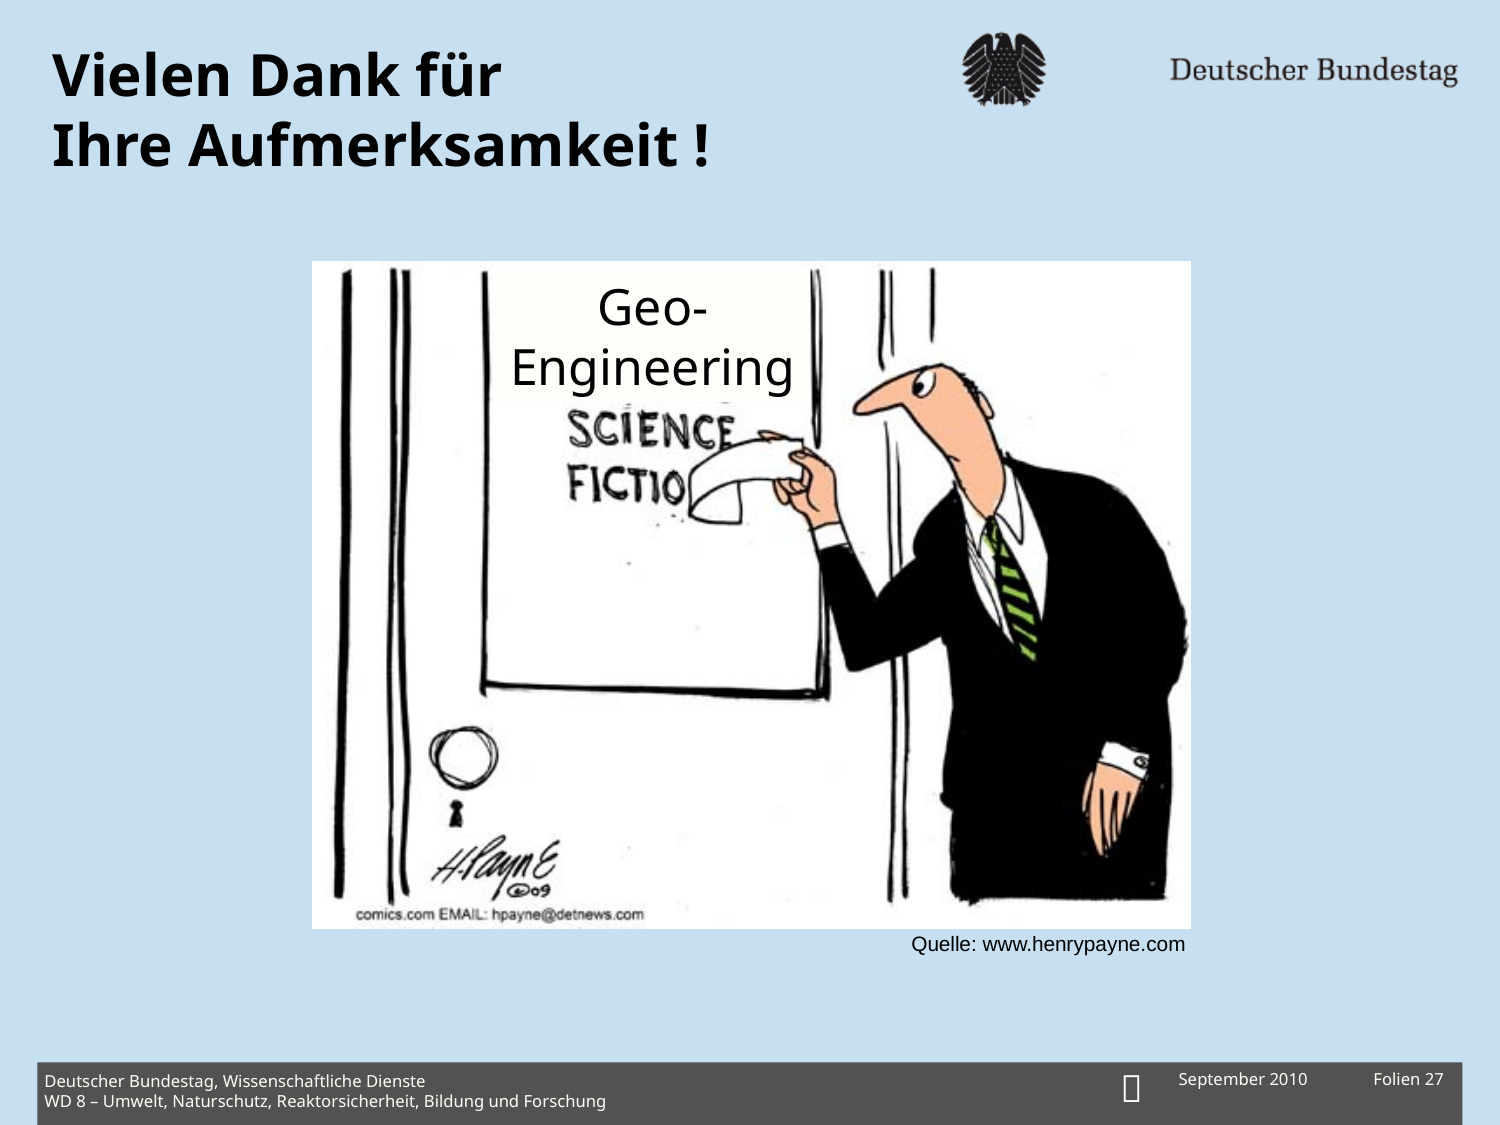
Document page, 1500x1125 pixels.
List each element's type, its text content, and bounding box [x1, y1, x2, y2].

picture [312, 261, 1192, 929]
text_box Quelle: www.henrypayne.com [896, 923, 1201, 964]
picture [920, 11, 1500, 128]
slide_number Folien 27 [1316, 1060, 1460, 1095]
footer Deutscher Bundestag, Wissenschaftliche Dienste WD 8 – Umwelt, Naturschutz, Reaktorsicherheit, Bildung und Forschung [29, 1063, 692, 1120]
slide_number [1163, 1060, 1316, 1095]
title Vielen Dank für Ihre Aufmerksamkeit ! [37, 30, 892, 209]
